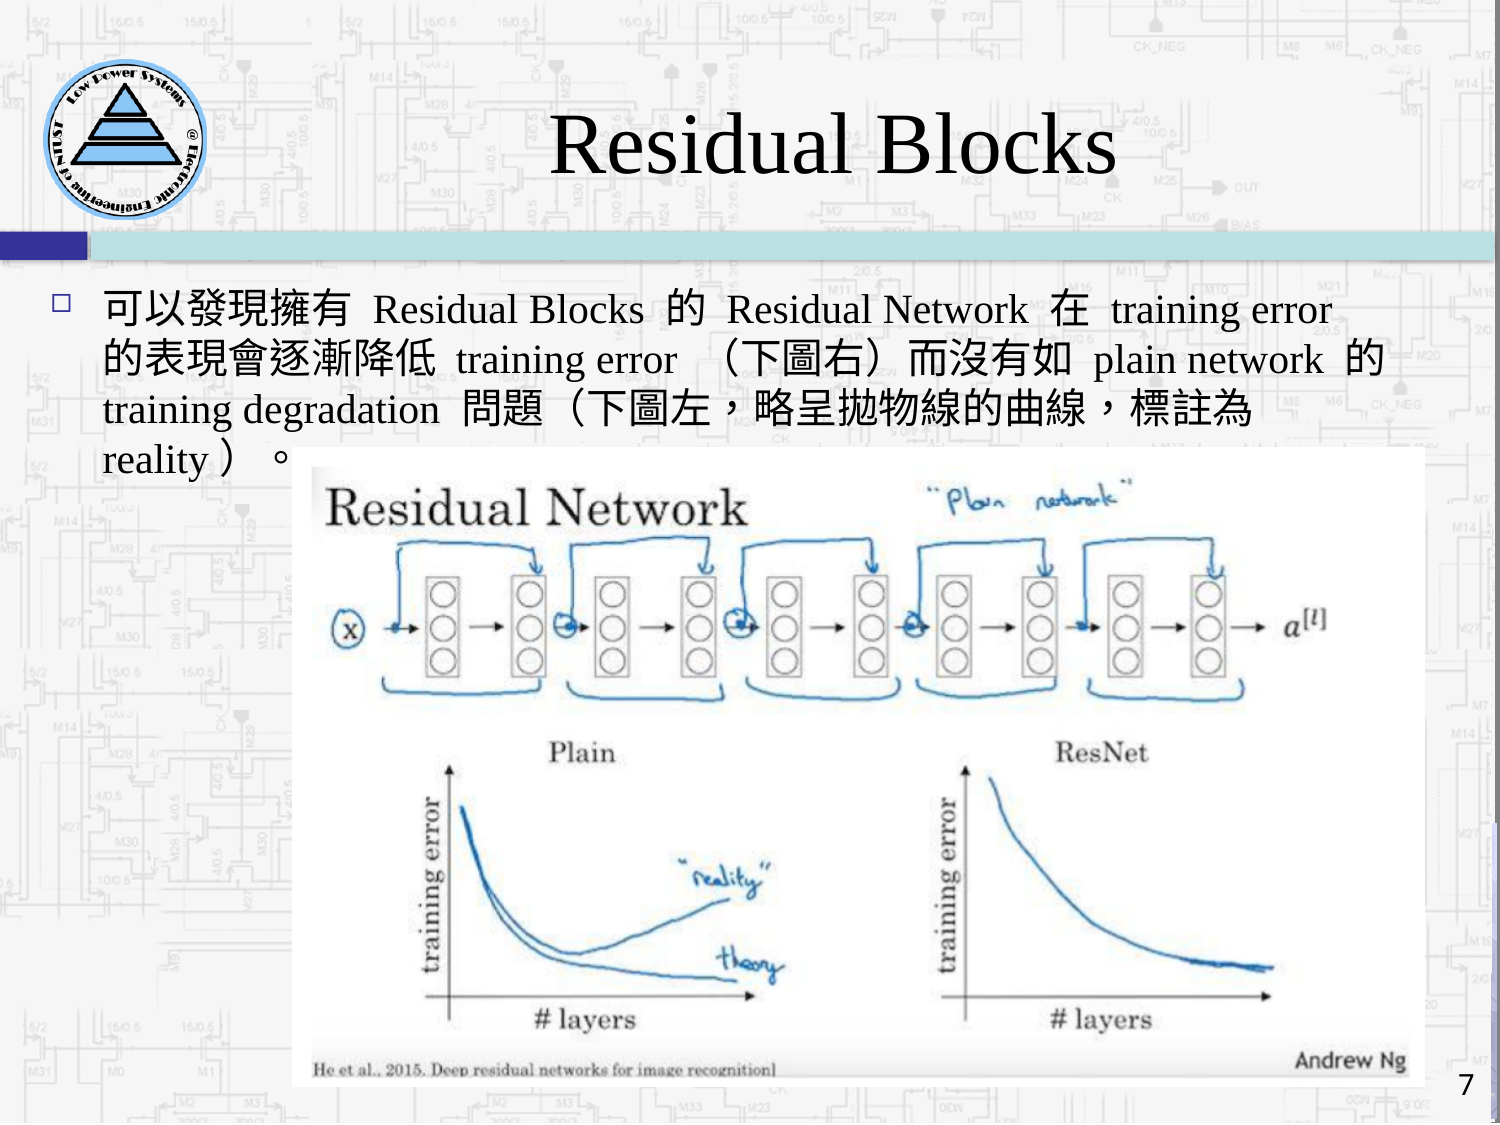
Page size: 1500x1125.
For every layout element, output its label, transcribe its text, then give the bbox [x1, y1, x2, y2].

list 可以發現擁有 Residual Blocks 的 Residual Network 在 training error 的表現會逐漸降低 training error （下圖右）而沒有如 plain network 的 training degradation 問題（下圖左，略呈拋物線的曲線，標註為 reality）。 [35, 274, 1408, 1017]
picture [0, 0, 1500, 1123]
slide_number 7 [1139, 1058, 1490, 1114]
title Residual Blocks [242, 45, 1425, 233]
